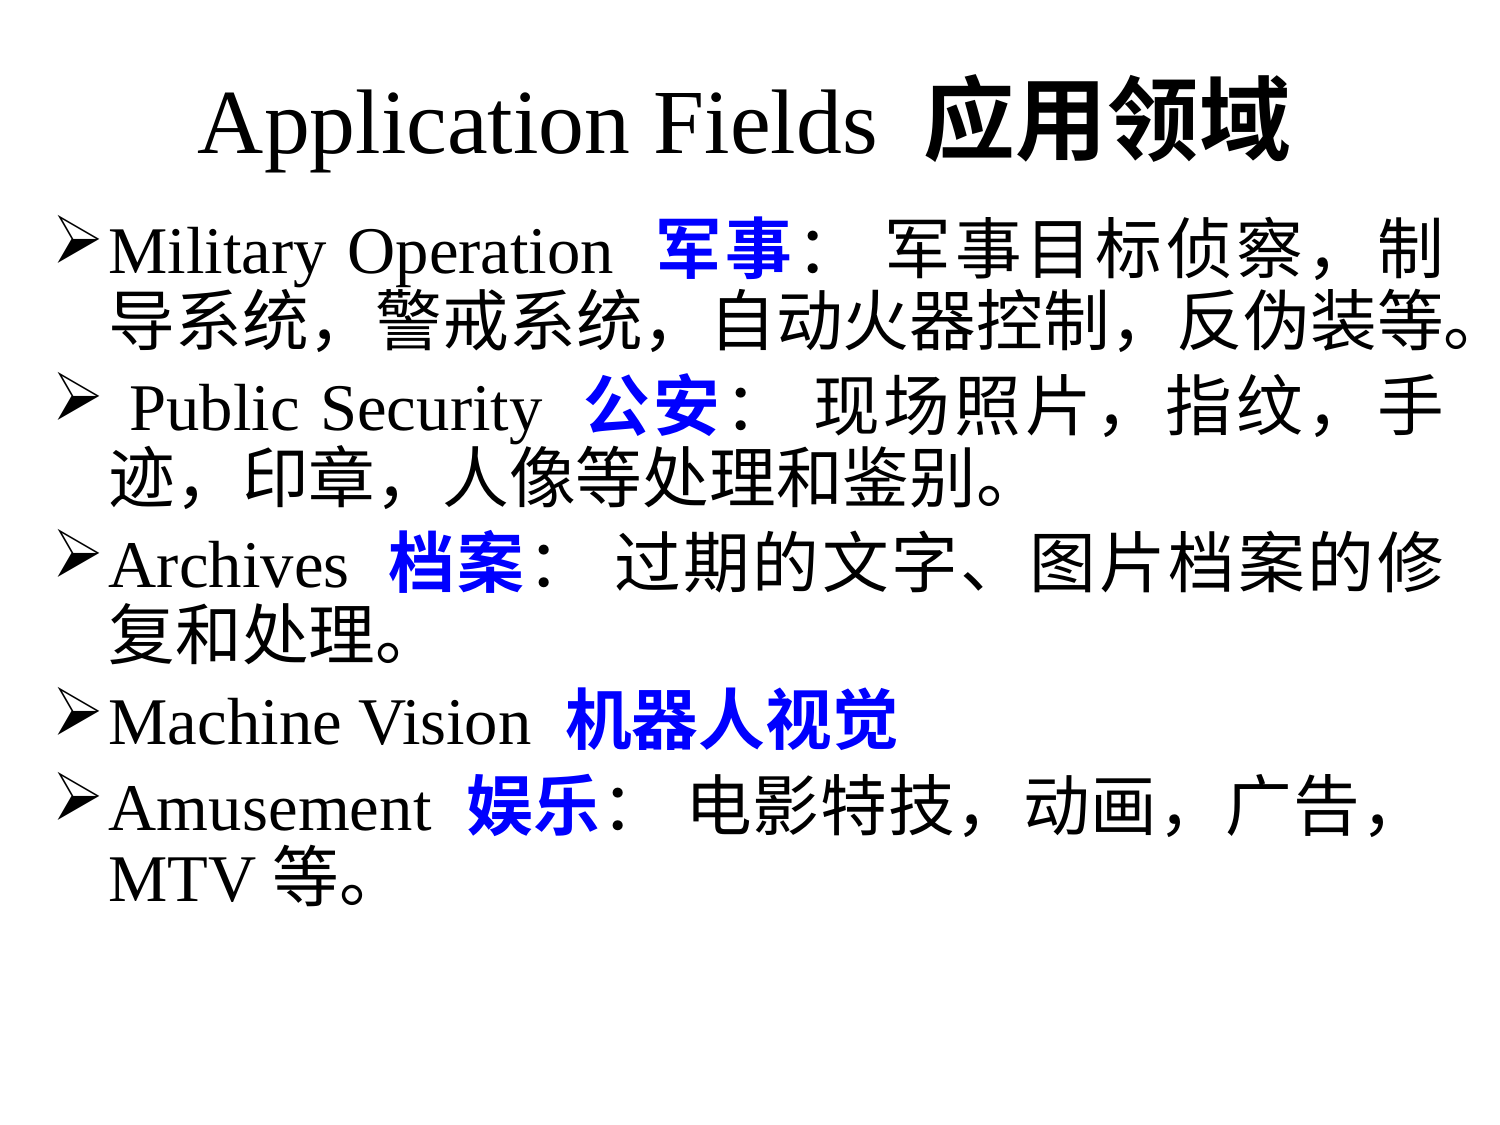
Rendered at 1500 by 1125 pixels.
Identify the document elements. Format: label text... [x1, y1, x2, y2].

text_box Application Fields 应用领域 [183, 54, 1365, 180]
list Military Operation 军事： 军事目标侦察，制导系统，警戒系统，自动火器控制，反伪装等。 Public Security 公安： 现场照片，指纹，手迹，印章，人像等处理和鉴别。 Archives 档案： 过期的文字、图片档案的修复和处理。 Machine Vision 机器人视觉 Amusement 娱乐： 电影特技，动画，广告，MTV等。 [37, 207, 1460, 1059]
